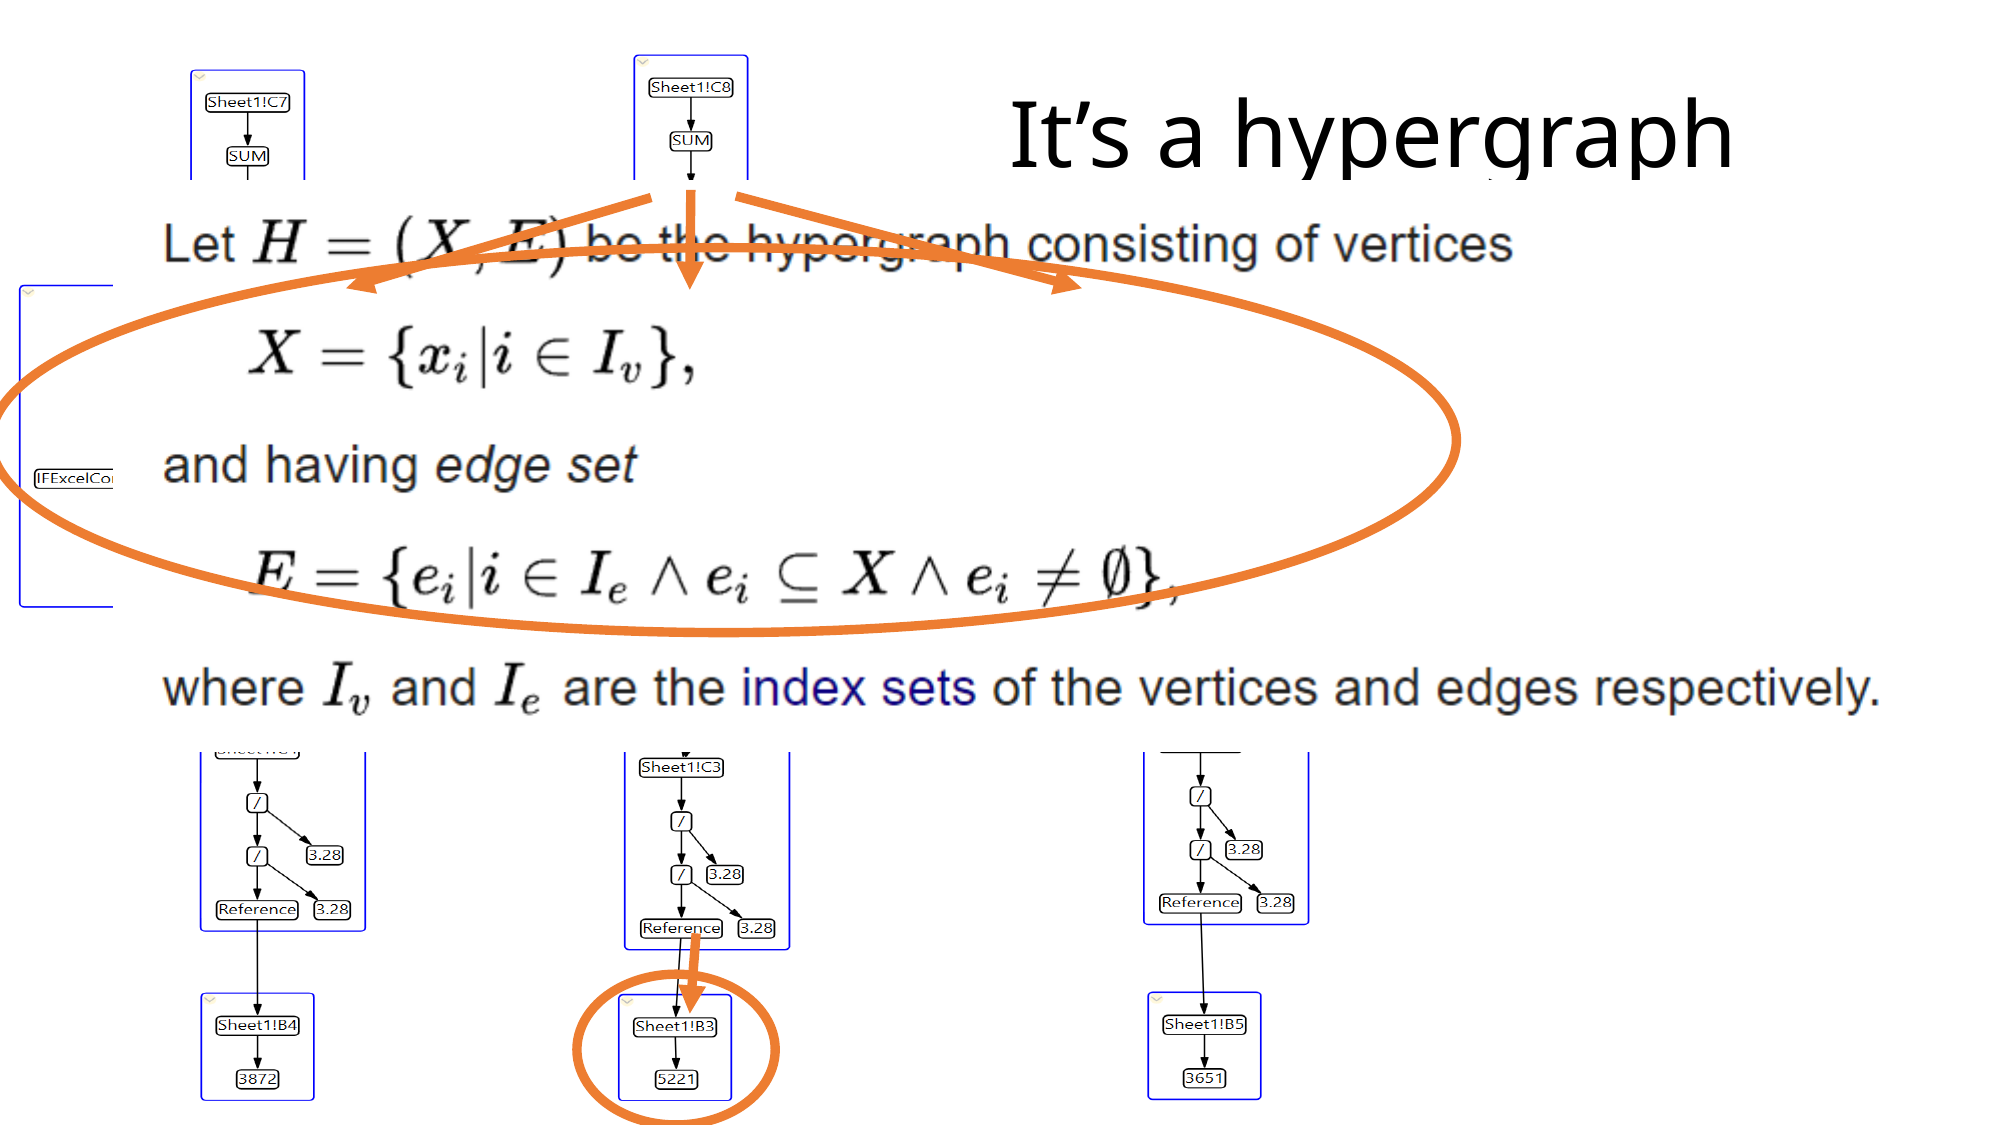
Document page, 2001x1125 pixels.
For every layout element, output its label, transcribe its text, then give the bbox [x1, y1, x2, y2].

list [0, 24, 1407, 1125]
title It’s a hypergraph [994, 11, 2000, 265]
text_box [1407, 59, 1863, 180]
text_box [346, 189, 1082, 290]
picture [113, 180, 1931, 752]
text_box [689, 933, 697, 1014]
